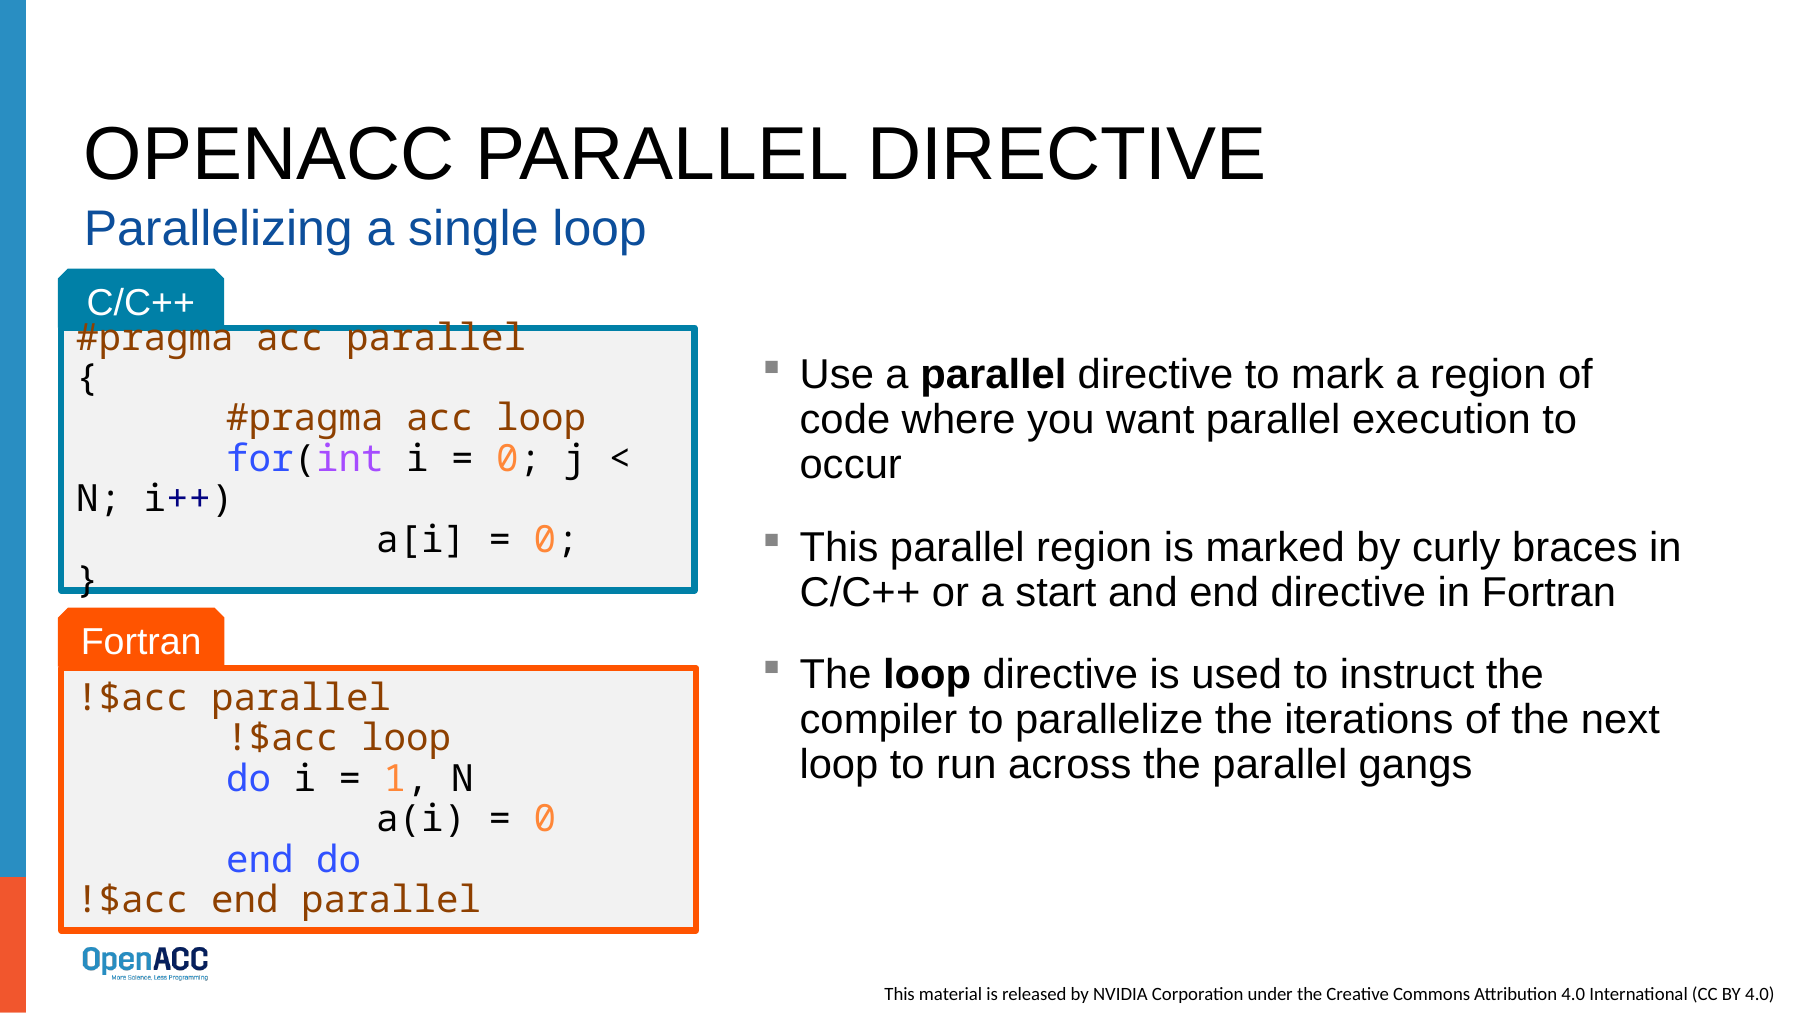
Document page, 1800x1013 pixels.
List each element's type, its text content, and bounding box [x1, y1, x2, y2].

text_box #pragma acc parallel { #pragma acc loop for(int i = 0; j < N; i++) a[i] = 0; } [59, 326, 697, 593]
text_box !$acc parallel !$acc loop do i = 1, N a(i) = 0 end do !$acc end parallel [59, 666, 698, 933]
picture [81, 946, 208, 981]
text_box Fortran [55, 605, 227, 669]
text_box C/C++ [55, 266, 227, 330]
list Use a parallel directive to mark a region of code where you want parallel execution to occur This parallel region is marked by curly braces in C/C++ or a start and end directive in Fortran The loop directive is used to instruct the compiler to parallelize the iterations of the next loop to run across the parallel gangs [746, 344, 1704, 956]
title Openacc parallel directive [68, 106, 1706, 194]
list Parallelizing a single loop [68, 194, 1706, 282]
